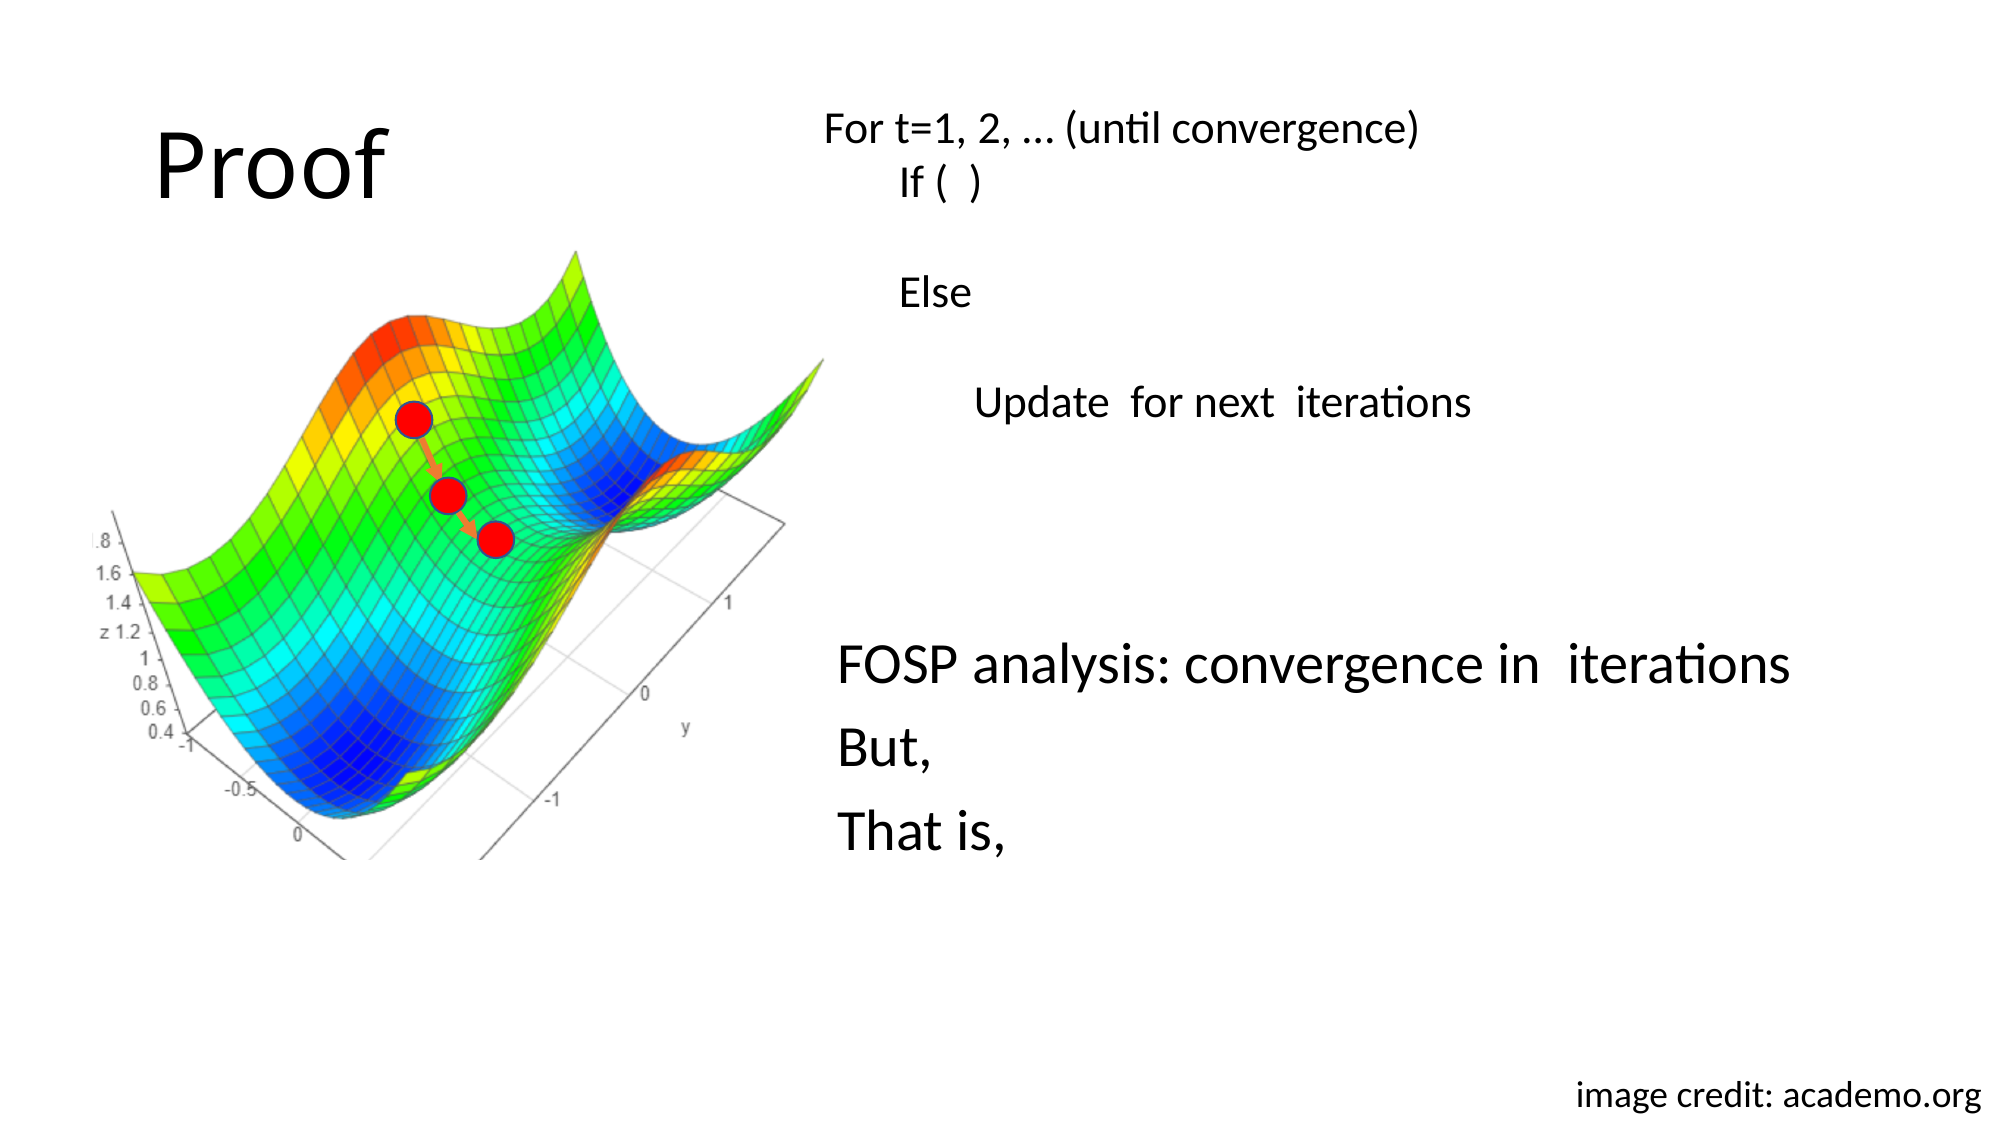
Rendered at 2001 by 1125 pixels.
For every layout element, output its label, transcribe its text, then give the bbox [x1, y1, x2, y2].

text_box image credit: academo.org [1561, 1062, 1998, 1123]
title Proof [137, 59, 1863, 278]
picture [92, 248, 831, 860]
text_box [458, 512, 478, 540]
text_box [421, 438, 442, 484]
